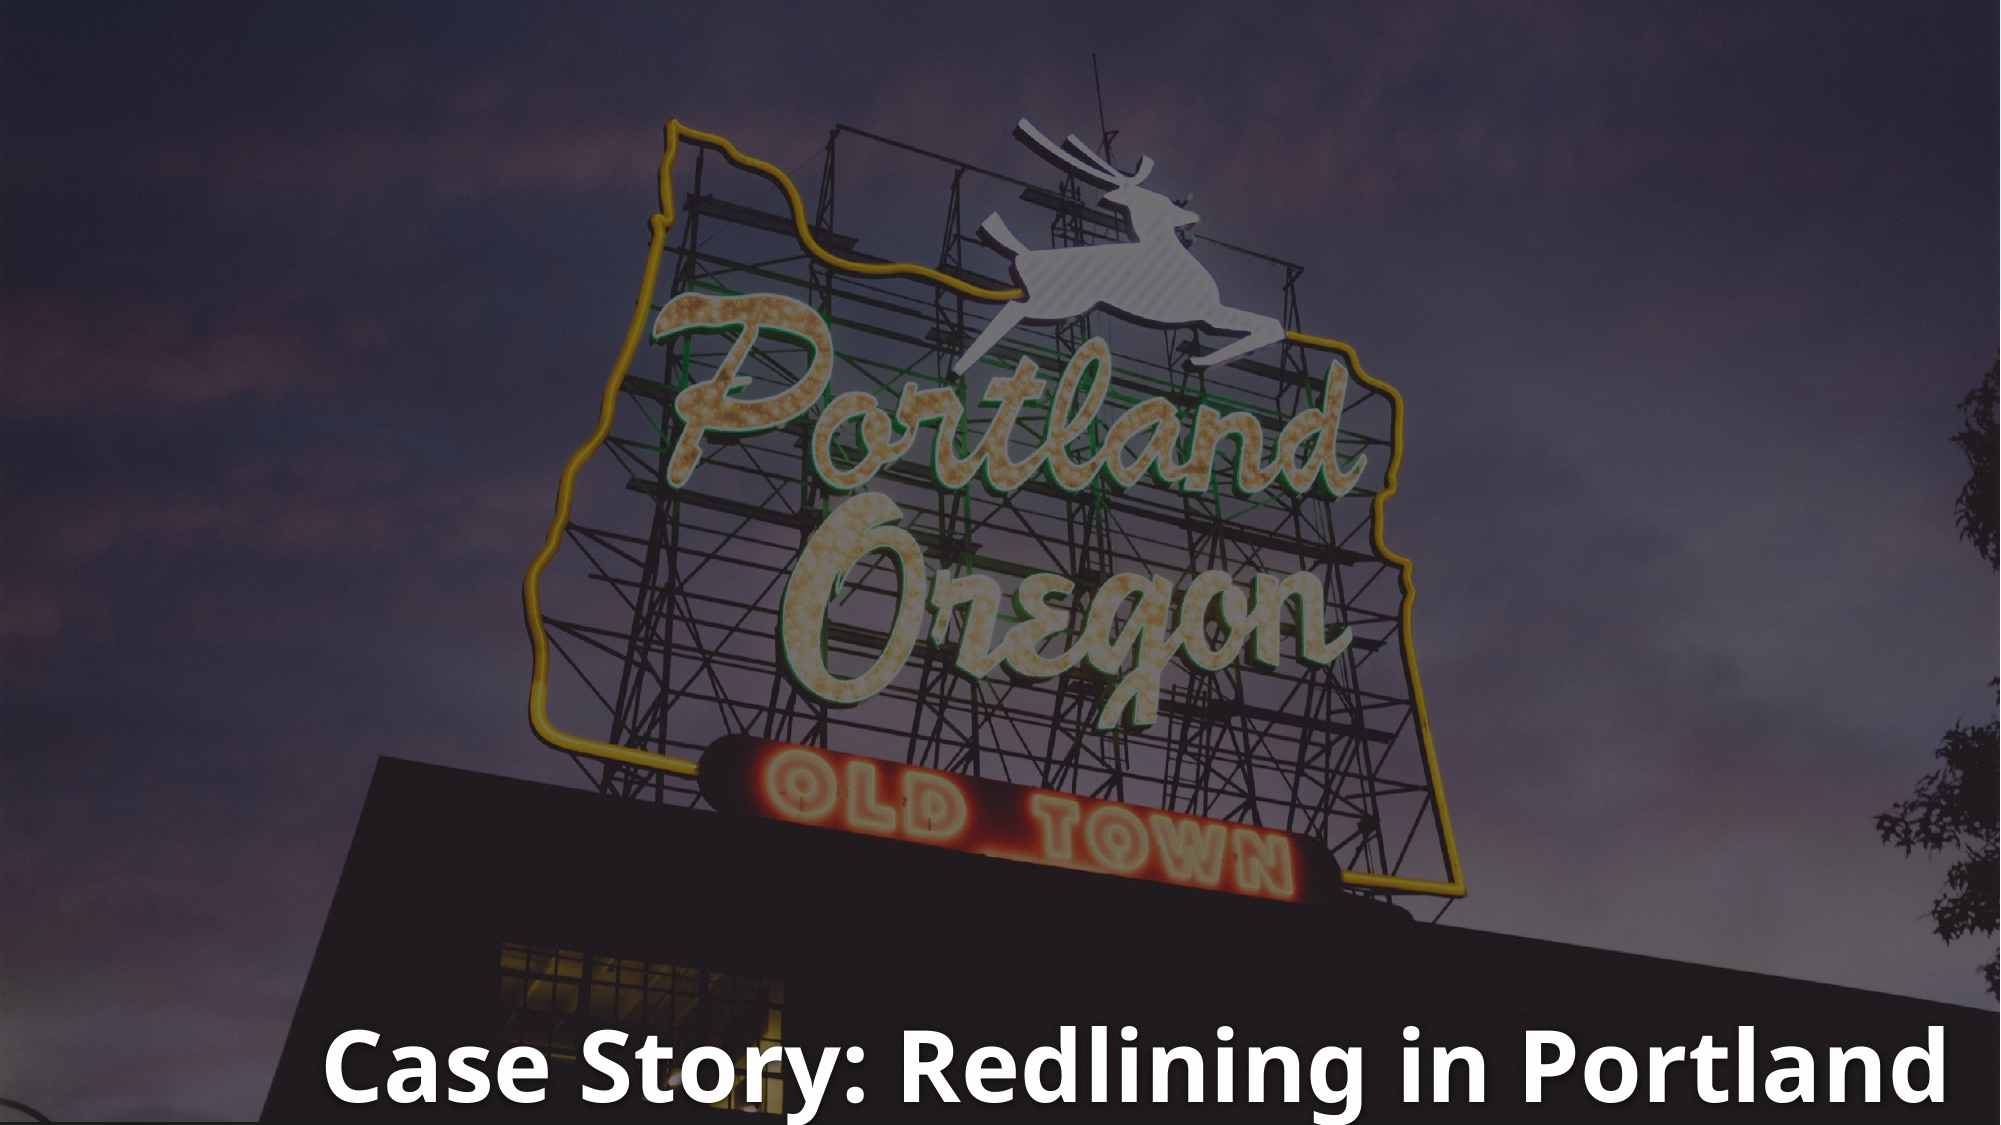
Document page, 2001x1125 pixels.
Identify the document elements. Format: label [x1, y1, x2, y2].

list [0, 0, 2000, 1122]
